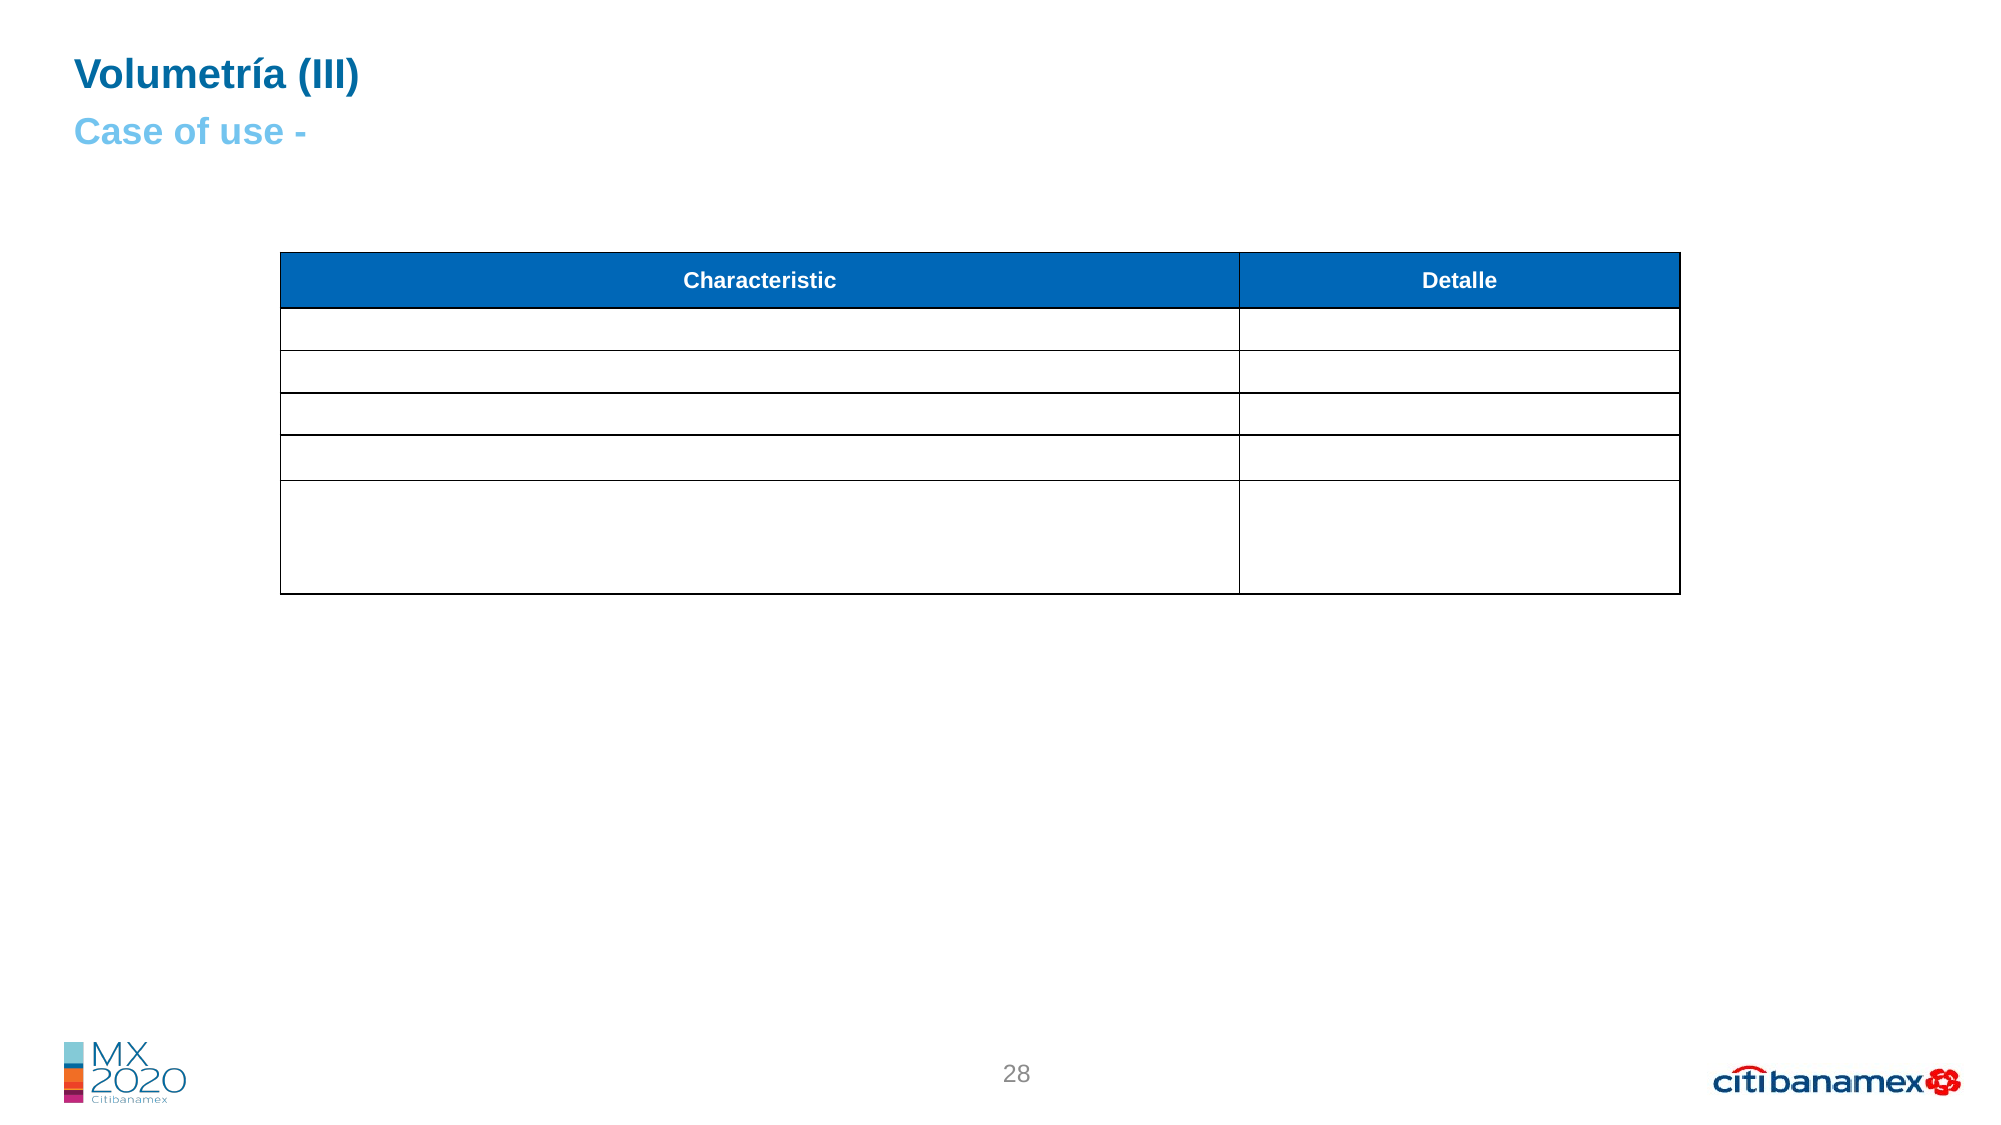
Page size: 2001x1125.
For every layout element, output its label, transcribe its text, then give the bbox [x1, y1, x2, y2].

table_cell [1240, 481, 1679, 593]
table_cell [281, 481, 1239, 593]
table_cell [1240, 309, 1679, 350]
table_cell [1240, 394, 1679, 434]
table_cell [281, 309, 1239, 350]
picture [1707, 1063, 1964, 1097]
table_cell [1240, 436, 1679, 480]
table_cell [281, 394, 1239, 434]
table_header Detalle [1240, 253, 1679, 307]
table_header Characteristic [281, 253, 1239, 307]
picture [97, 1042, 117, 1060]
table_cell [1240, 351, 1679, 392]
picture [131, 1042, 144, 1050]
table_cell [281, 351, 1239, 392]
text_box Volumetría (III) [66, 38, 1311, 104]
text_box Case of use - [66, 100, 942, 160]
table_cell [281, 436, 1239, 480]
picture [64, 1042, 186, 1103]
